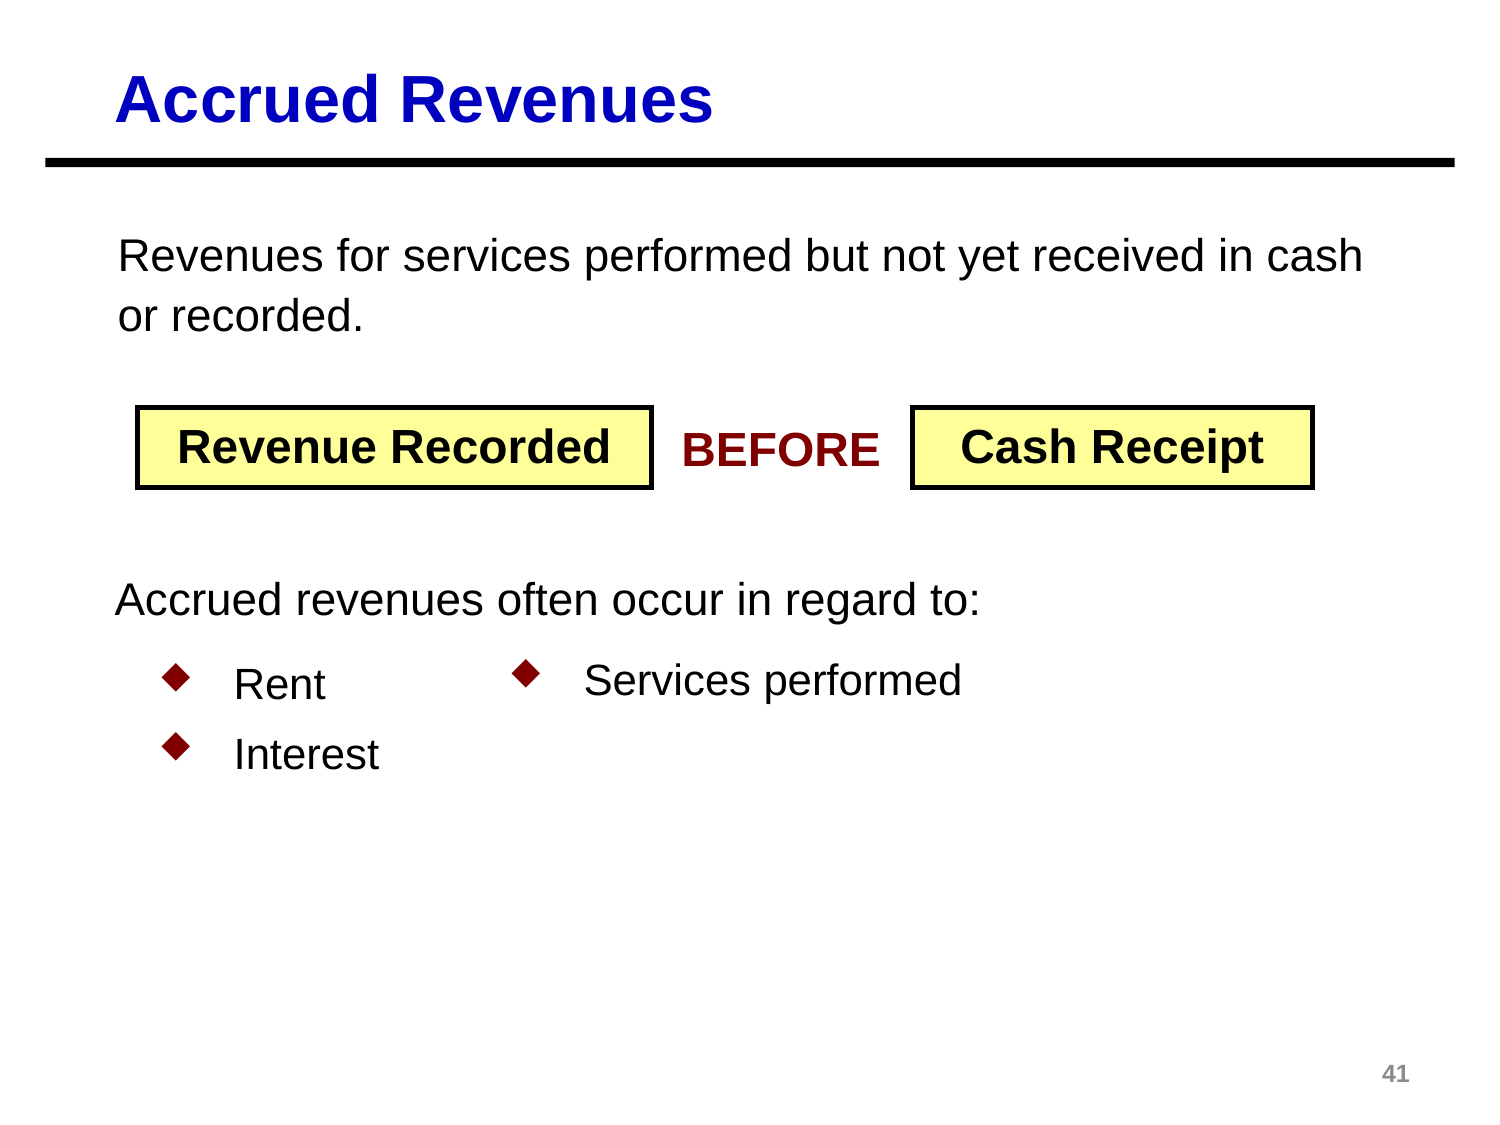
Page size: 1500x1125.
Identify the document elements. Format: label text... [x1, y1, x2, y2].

slide_number 41 [1074, 1042, 1425, 1103]
text_box Accrued Revenues [99, 50, 1450, 142]
text_box Accrued revenues often occur in regard to: [99, 562, 1138, 633]
text_box Services performed [474, 644, 1263, 712]
text_box Revenue Recorded [137, 407, 652, 488]
text_box BEFORE [662, 411, 900, 484]
text_box Cash Receipt [912, 407, 1313, 488]
list Revenues for services performed but not yet received in cash or recorded. [86, 211, 1414, 363]
text_box Rent Interest [125, 648, 625, 786]
